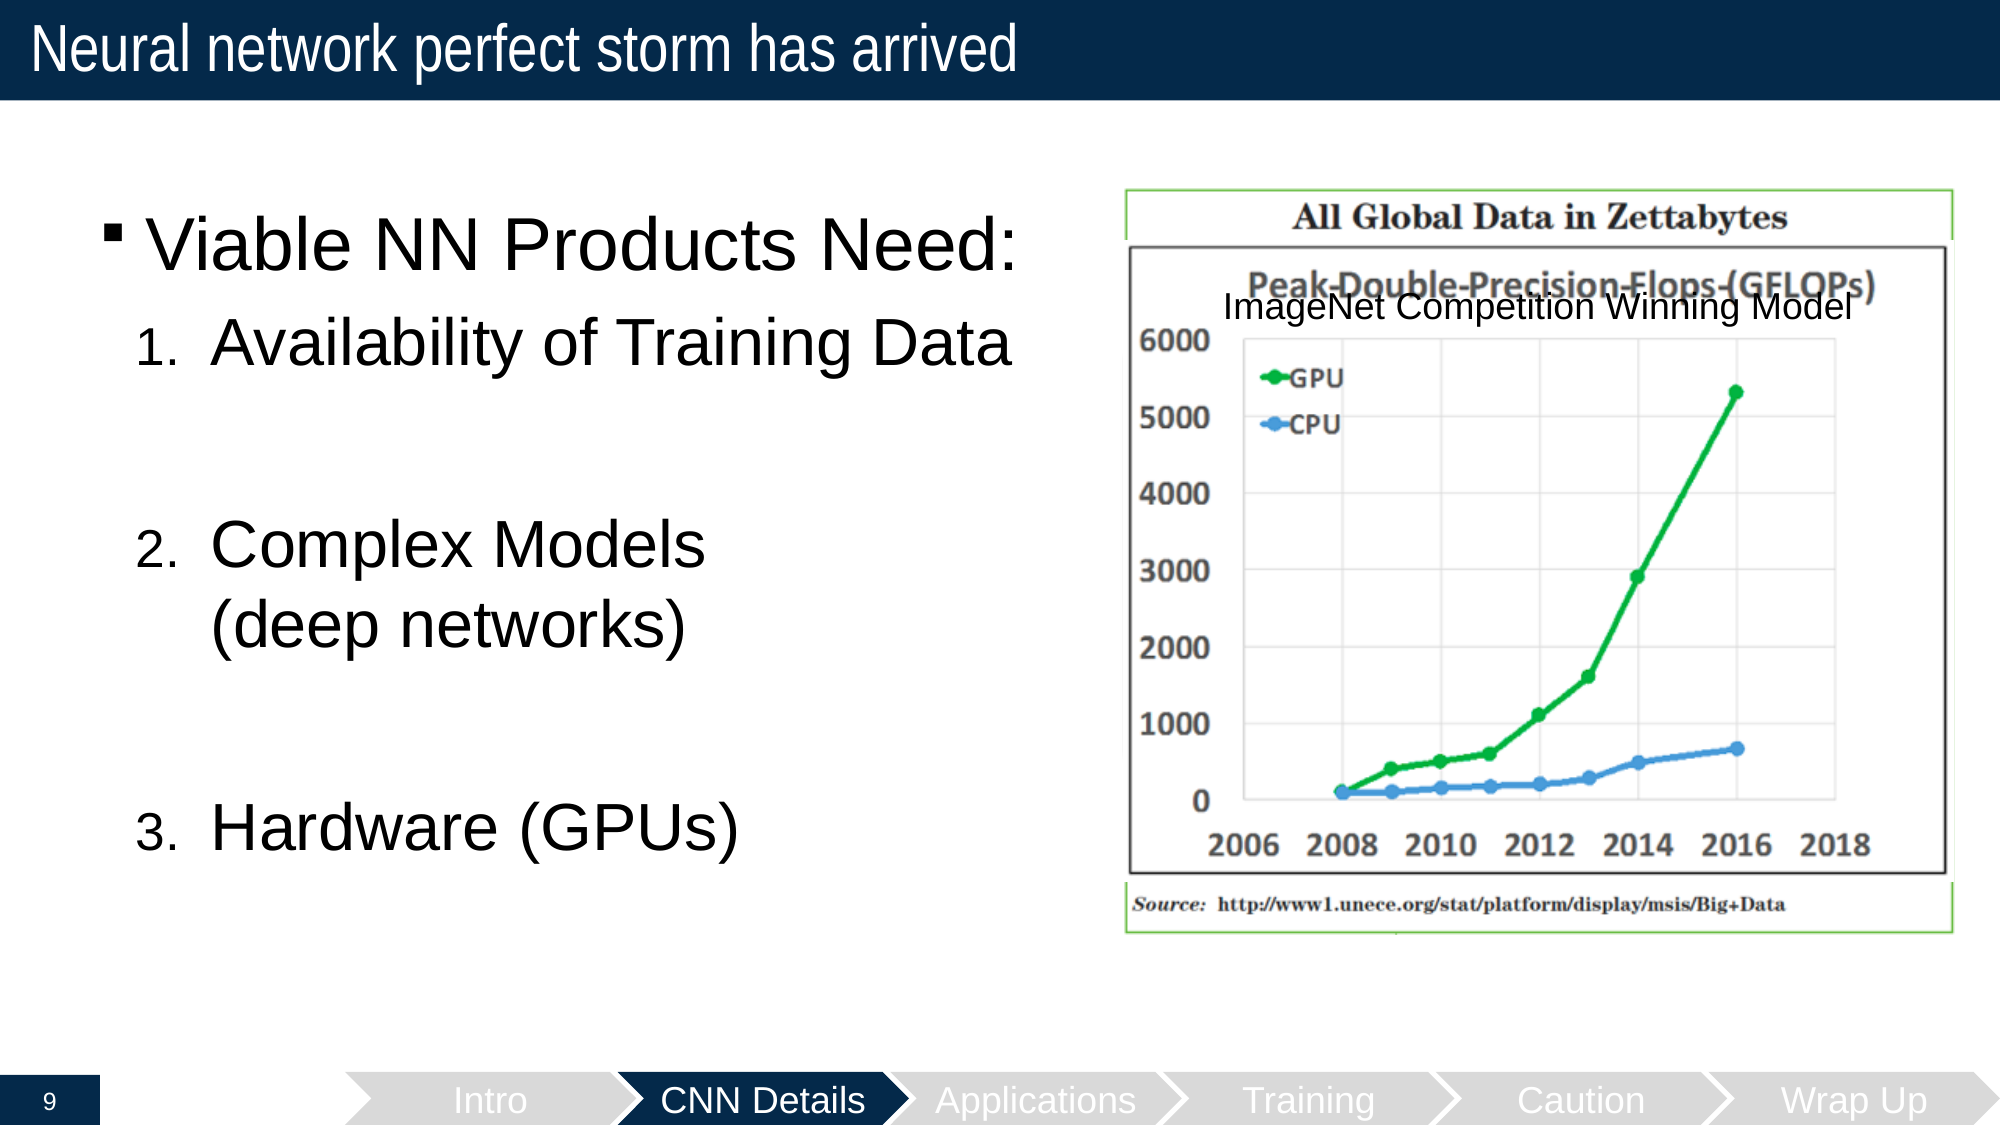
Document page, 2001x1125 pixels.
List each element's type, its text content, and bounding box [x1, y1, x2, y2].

text_box Training [1162, 1071, 1455, 1125]
title Neural network perfect storm has arrived [0, 0, 2000, 101]
list Viable NN Products Need: Availability of Training Data Complex Models (deep networks) Hardware (GPUs) [84, 187, 1064, 1006]
slide_number 9 [0, 1074, 100, 1125]
text_box CNN Details [617, 1071, 910, 1125]
text_box Wrap Up [1708, 1071, 2000, 1125]
text_box Applications [890, 1071, 1182, 1125]
text_box Caution [1435, 1071, 1728, 1125]
text_box Intro [344, 1071, 637, 1125]
picture [1122, 187, 1955, 935]
